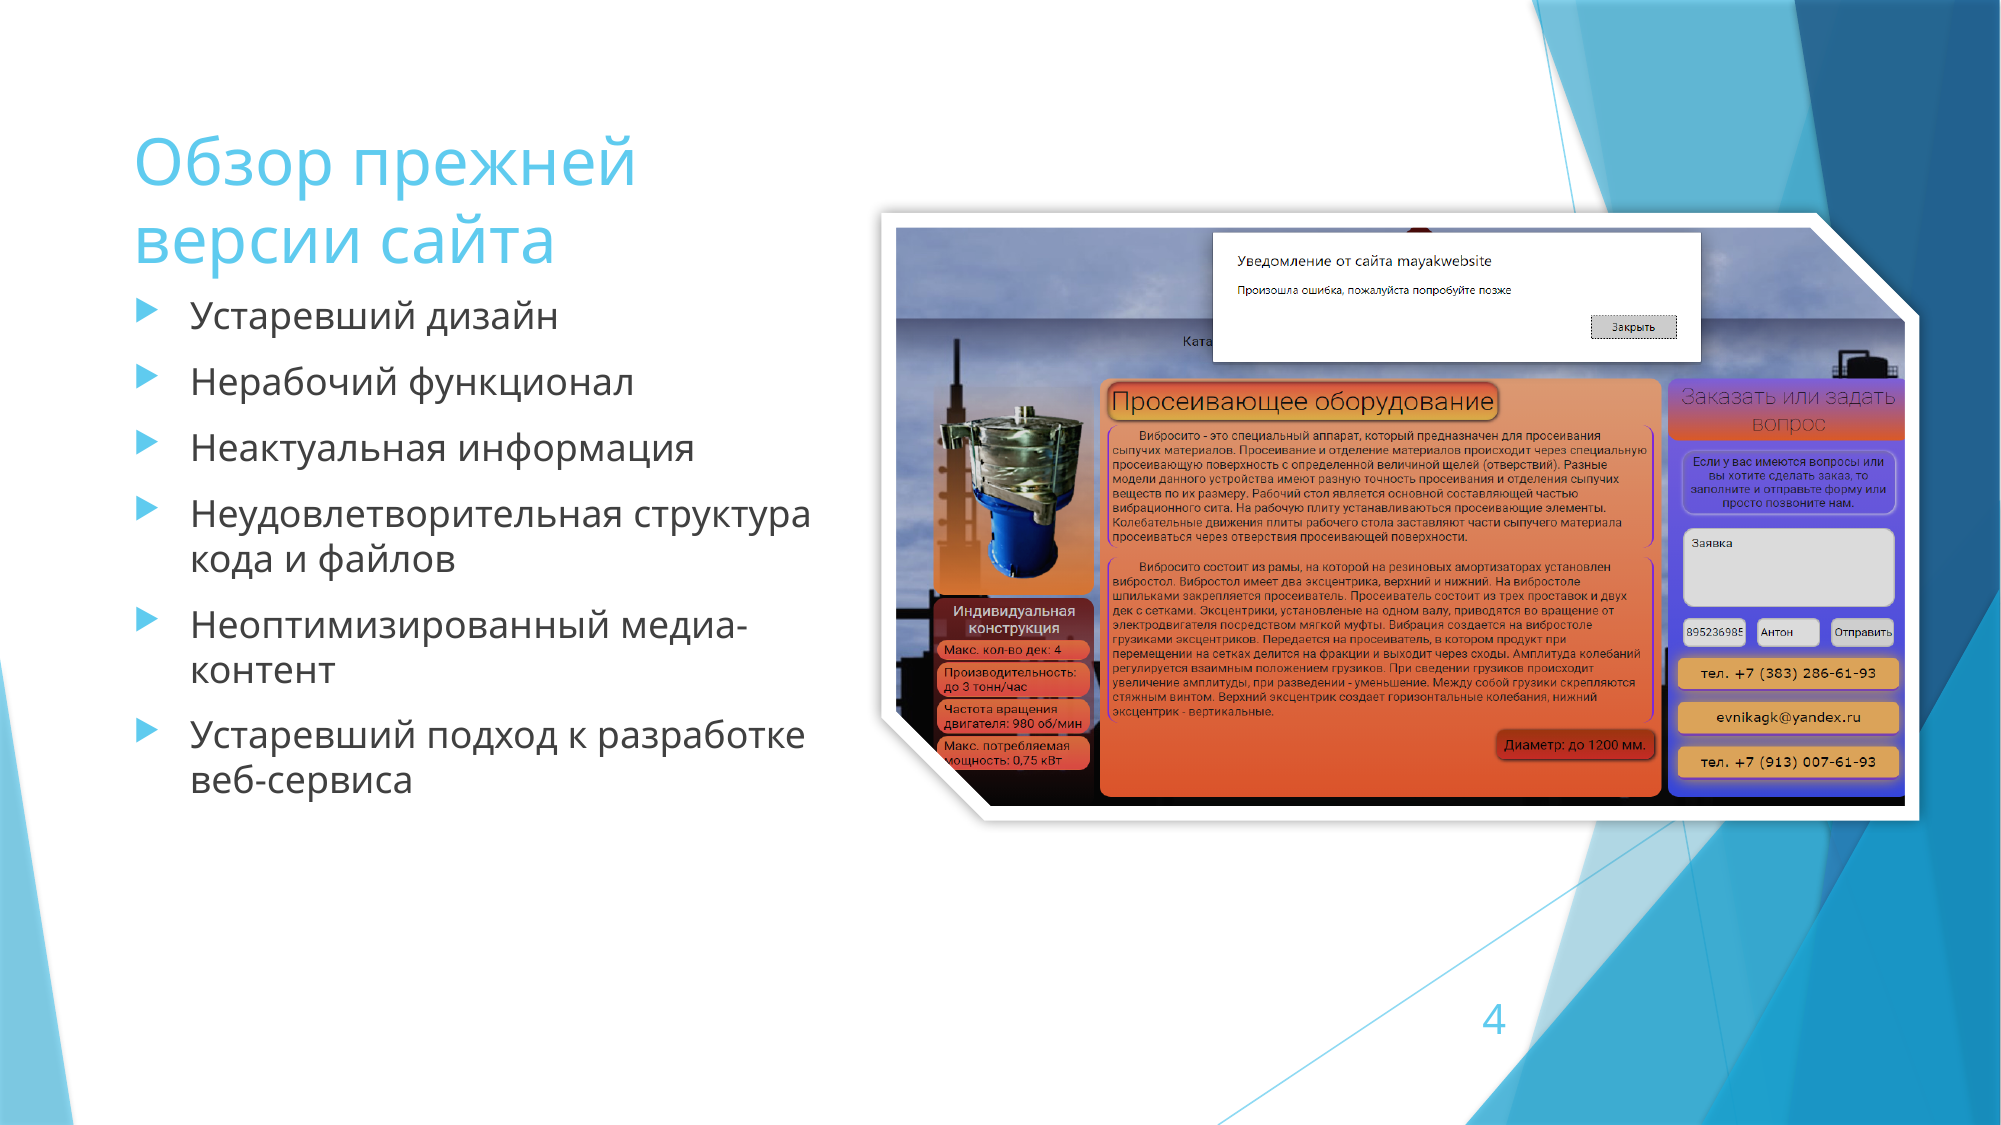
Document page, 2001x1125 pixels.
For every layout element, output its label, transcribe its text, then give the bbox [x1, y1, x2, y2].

picture [888, 219, 1913, 814]
title Обзор прежней версии сайта [118, 112, 859, 284]
list Устаревший дизайн Нерабочий функционал Неактуальная информация Неудовлетворительная структура кода и файлов Неоптимизированный медиа-контент Устаревший подход к разработке веб-сервиса [118, 284, 859, 949]
slide_number 4 [1409, 991, 1522, 1051]
